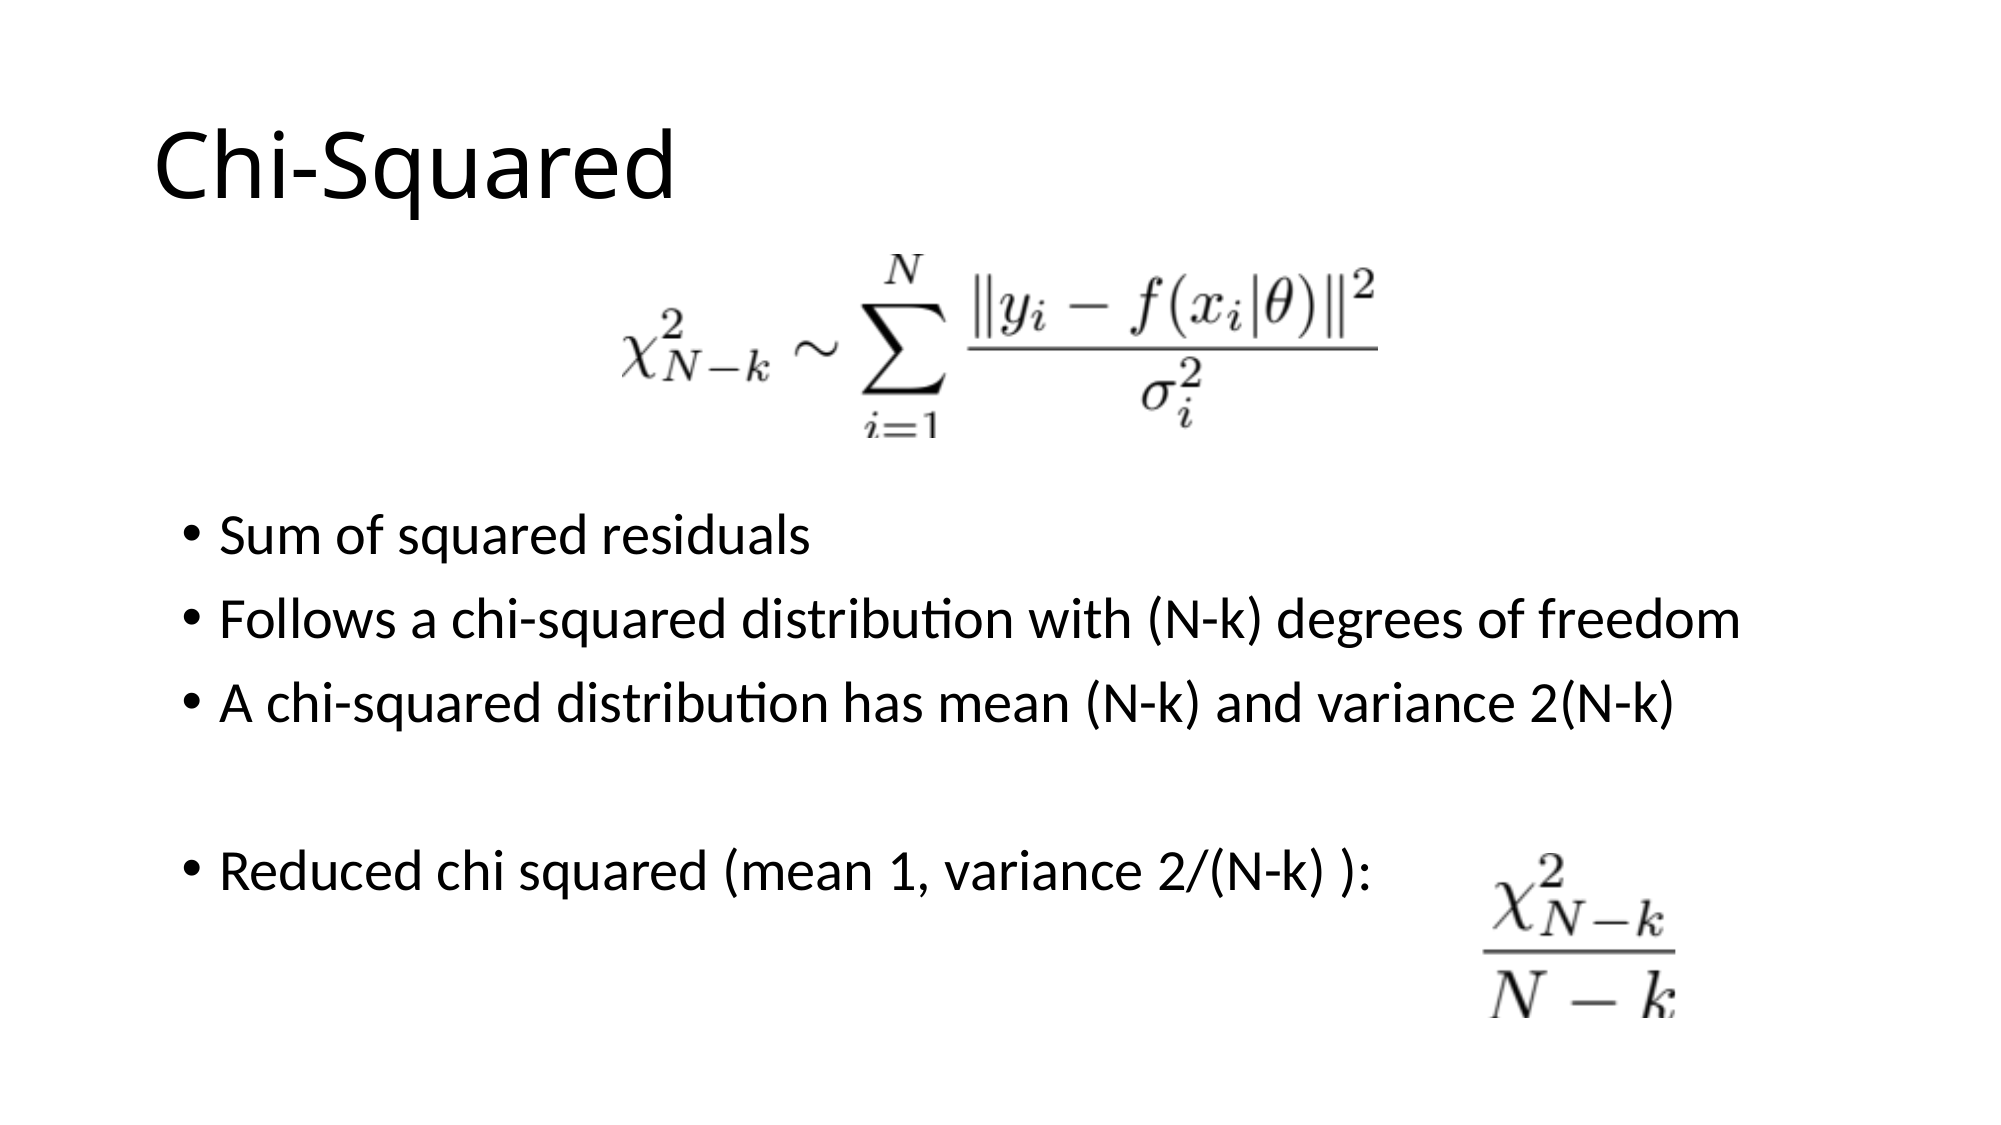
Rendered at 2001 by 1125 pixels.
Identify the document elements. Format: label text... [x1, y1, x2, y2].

picture [622, 254, 1378, 438]
list Sum of squared residuals Follows a chi-squared distribution with (N-k) degrees of freedom A chi-squared distribution has mean (N-k) and variance 2(N-k) Reduced chi squared (mean 1, variance 2/(N-k) ): [166, 496, 1892, 1125]
title Chi-Squared [137, 59, 1863, 278]
picture [1482, 853, 1676, 1018]
